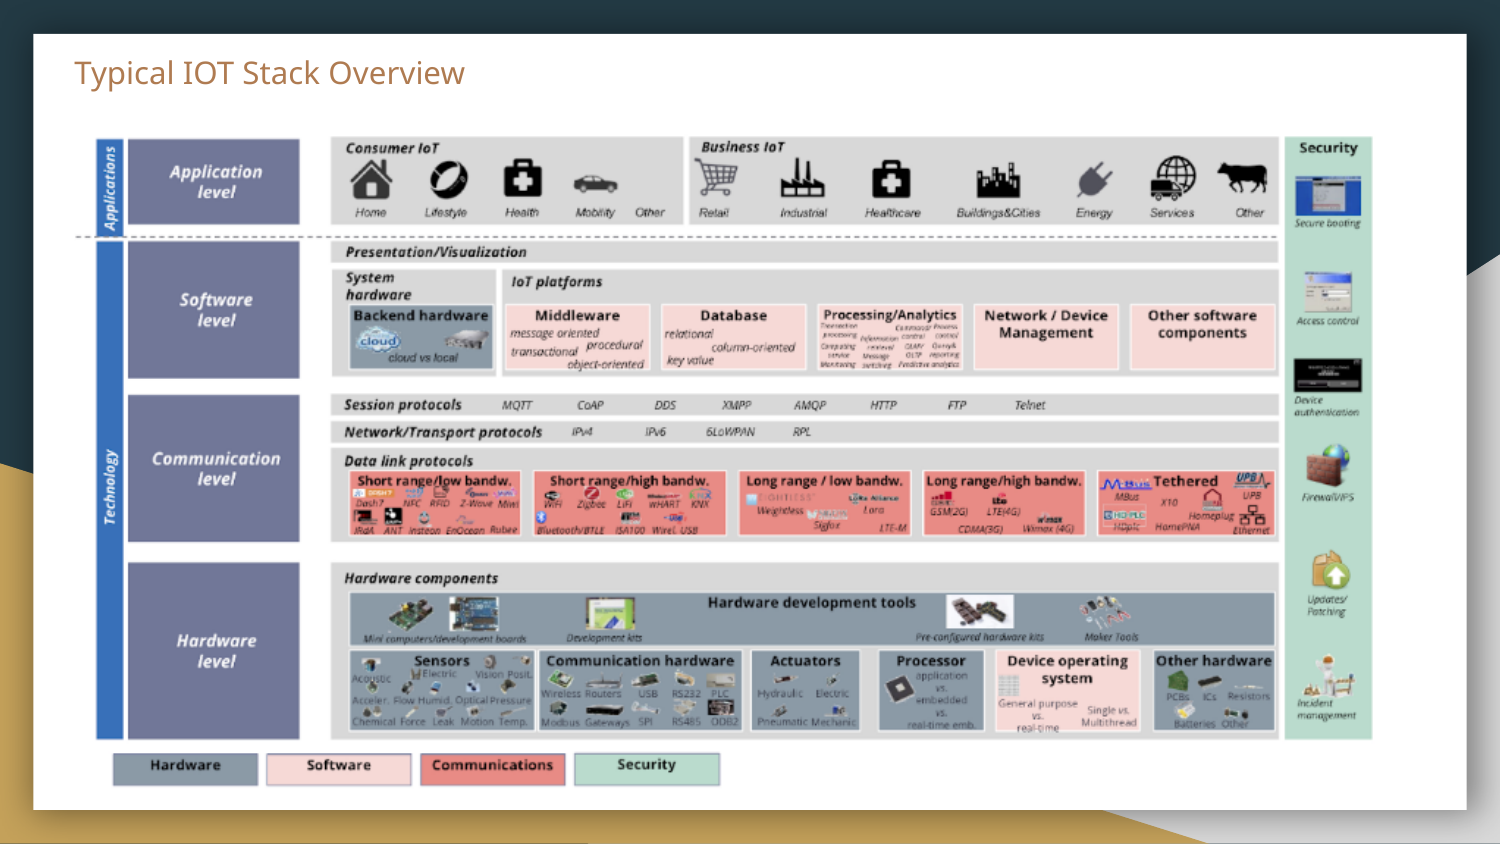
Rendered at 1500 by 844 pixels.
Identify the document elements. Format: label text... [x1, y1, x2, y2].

title Typical IOT Stack Overview [59, 38, 1291, 107]
picture [73, 118, 1396, 799]
